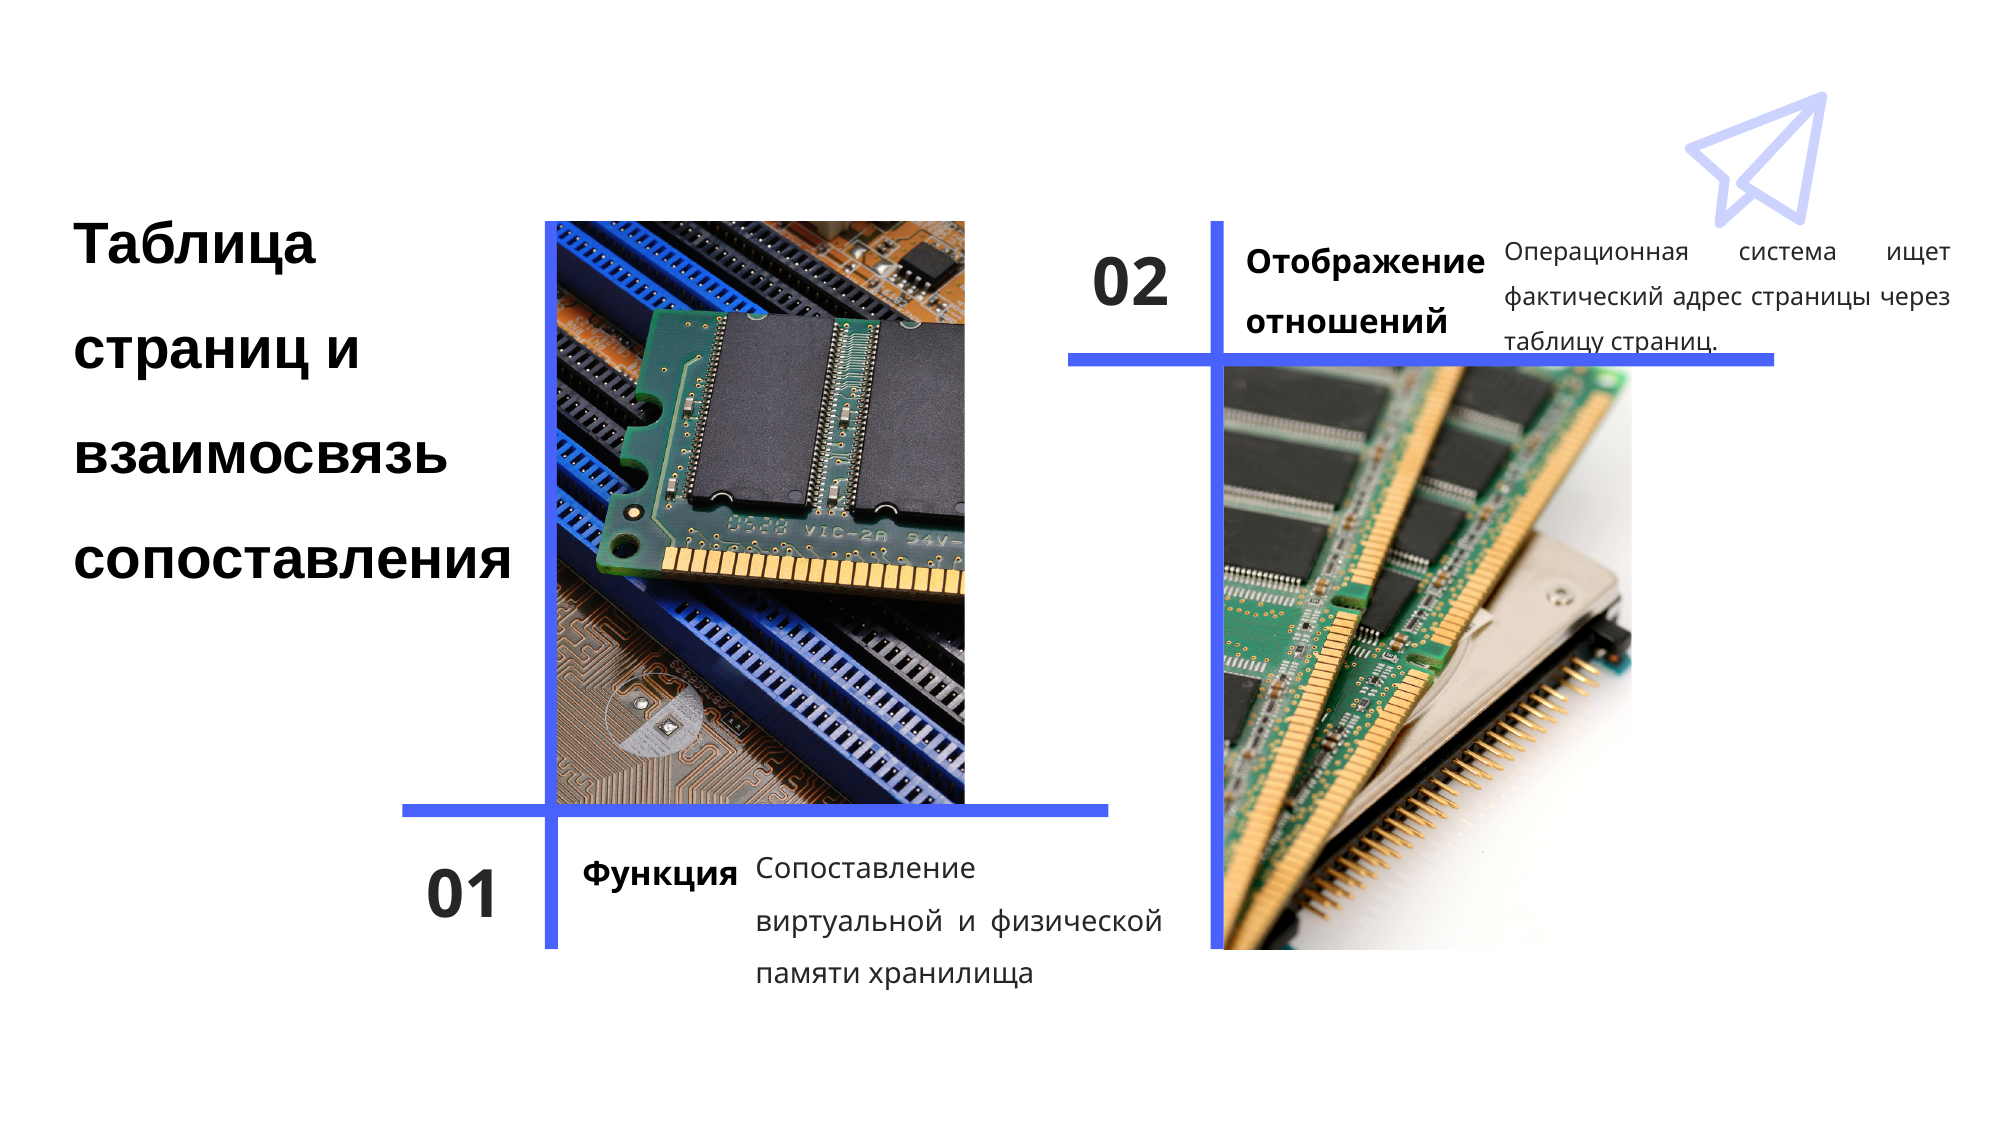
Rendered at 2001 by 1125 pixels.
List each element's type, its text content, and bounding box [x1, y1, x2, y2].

text_box Функция [582, 832, 755, 950]
text_box [1225, 352, 1775, 367]
text_box [1209, 220, 1225, 950]
text_box Отображение отношений [1245, 220, 1504, 338]
text_box 02 [1070, 220, 1192, 337]
text_box [544, 220, 559, 950]
text_box [1067, 352, 1209, 367]
title Таблица страниц и взаимосвязь сопоставления [73, 170, 518, 636]
picture [1223, 366, 1632, 950]
text_box Сопоставление виртуальной и физической памяти хранилища [755, 832, 1164, 950]
text_box Операционная система ищет фактический адрес страницы через таблицу страниц. [1504, 220, 1952, 338]
text_box 01 [404, 832, 526, 950]
text_box [559, 803, 1109, 818]
picture [556, 221, 965, 805]
text_box [401, 803, 544, 818]
